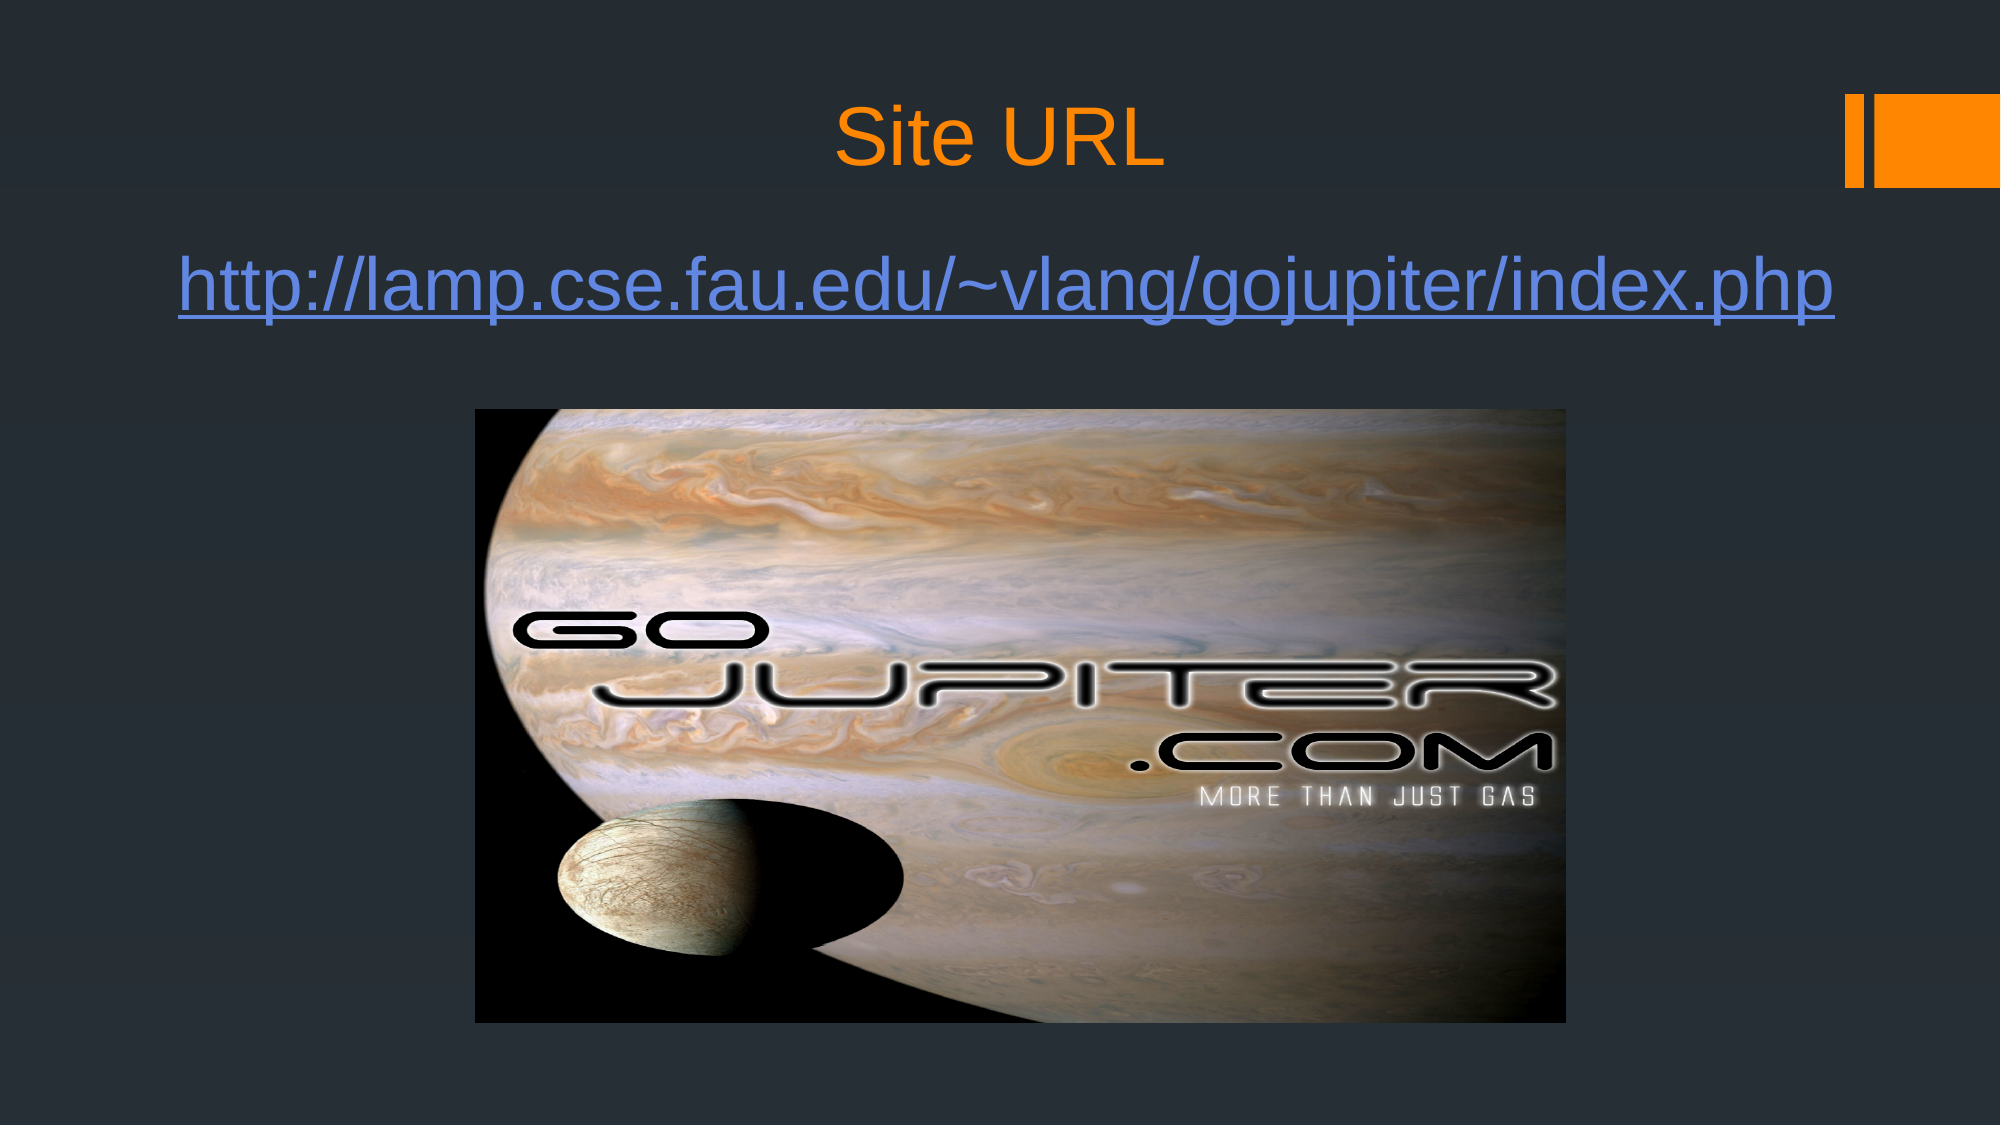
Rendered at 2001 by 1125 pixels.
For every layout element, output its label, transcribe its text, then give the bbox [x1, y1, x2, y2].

list http://lamp.cse.fau.edu/~vlang/gojupiter/index.php [74, 228, 1932, 378]
picture [475, 409, 1567, 1024]
title Site URL [200, 0, 1800, 190]
